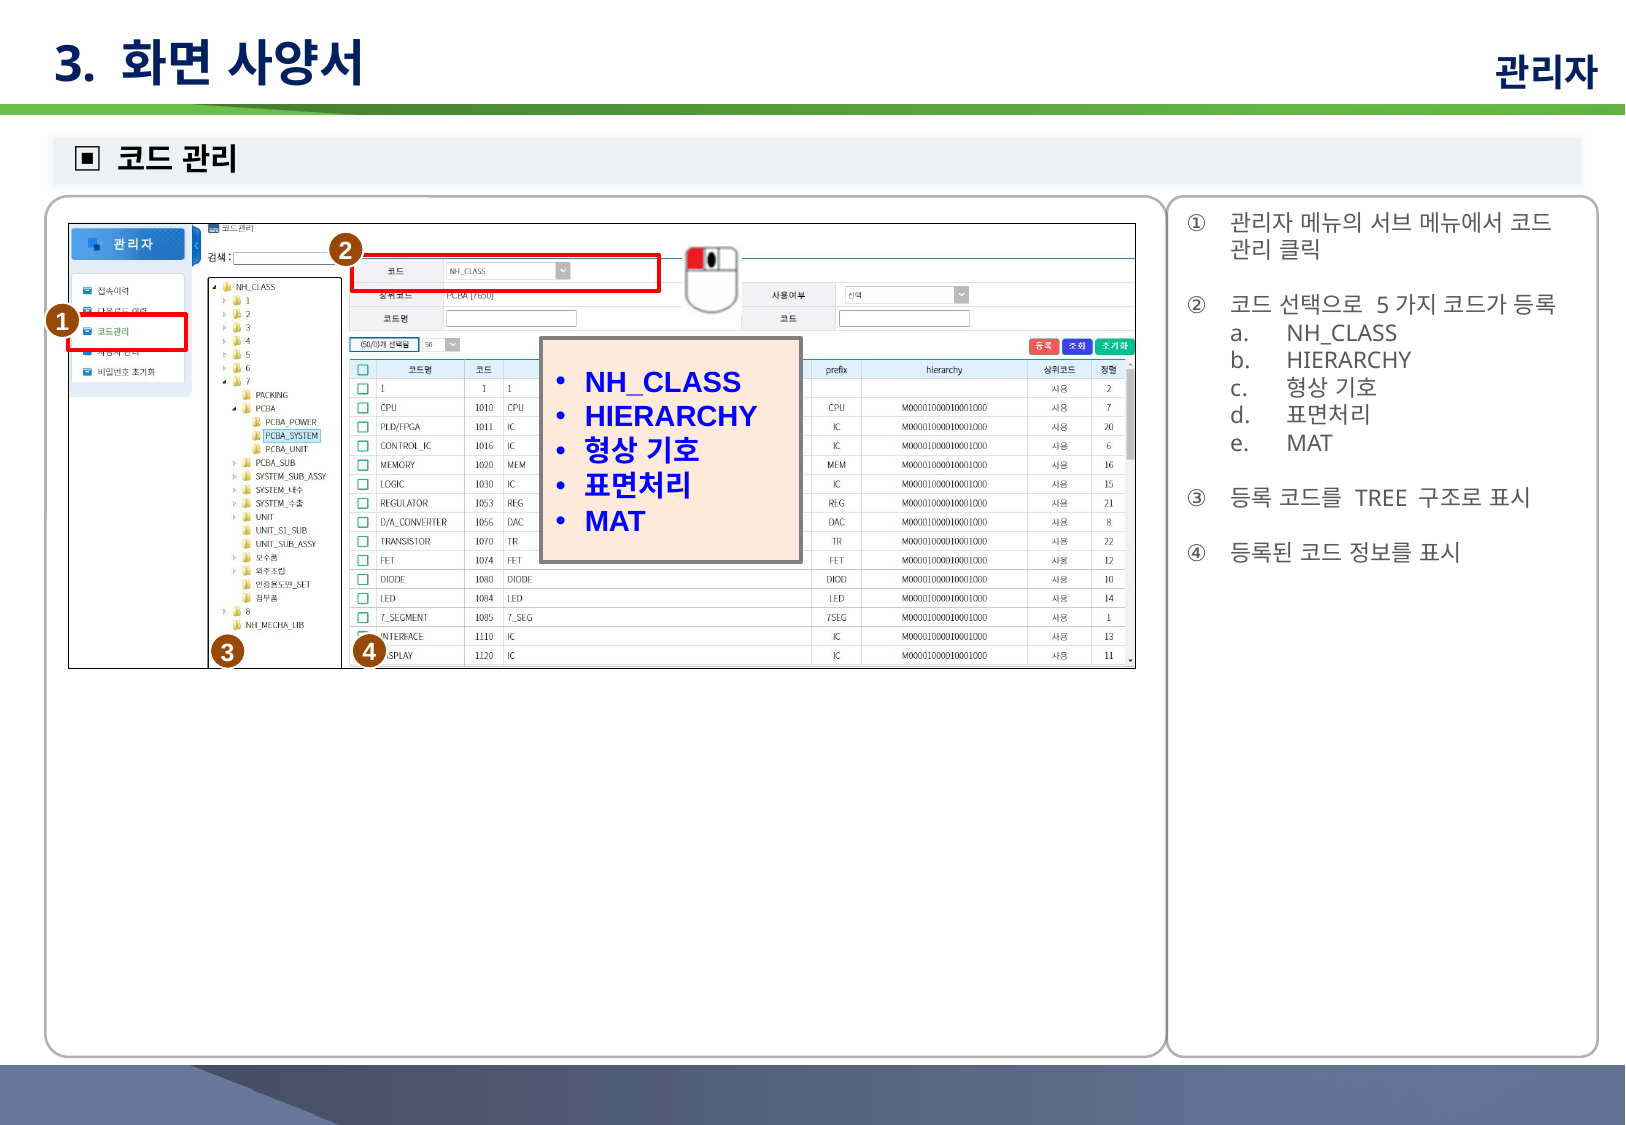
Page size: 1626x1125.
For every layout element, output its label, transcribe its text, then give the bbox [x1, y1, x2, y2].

text_box 관리자 메뉴의 서브 메뉴에서 코드 관리 클릭 코드 선택으로 5가지 코드가 등록 NH_CLASS HIERARCHY 형상 기호 표면처리 MAT 등록 코드를 TREE 구조로 표시 등록된 코드 정보를 표시 [1164, 194, 1600, 1060]
picture [0, 104, 1625, 115]
title 3. 화면 사양서 [54, 33, 1462, 91]
picture [68, 222, 1136, 670]
text_box [52, 136, 1582, 186]
text_box [43, 194, 1166, 1060]
text_box 1 [42, 300, 63, 341]
text_box ▣ 코드 관리 [72, 140, 1593, 185]
text_box 관리자 [1249, 42, 1600, 100]
